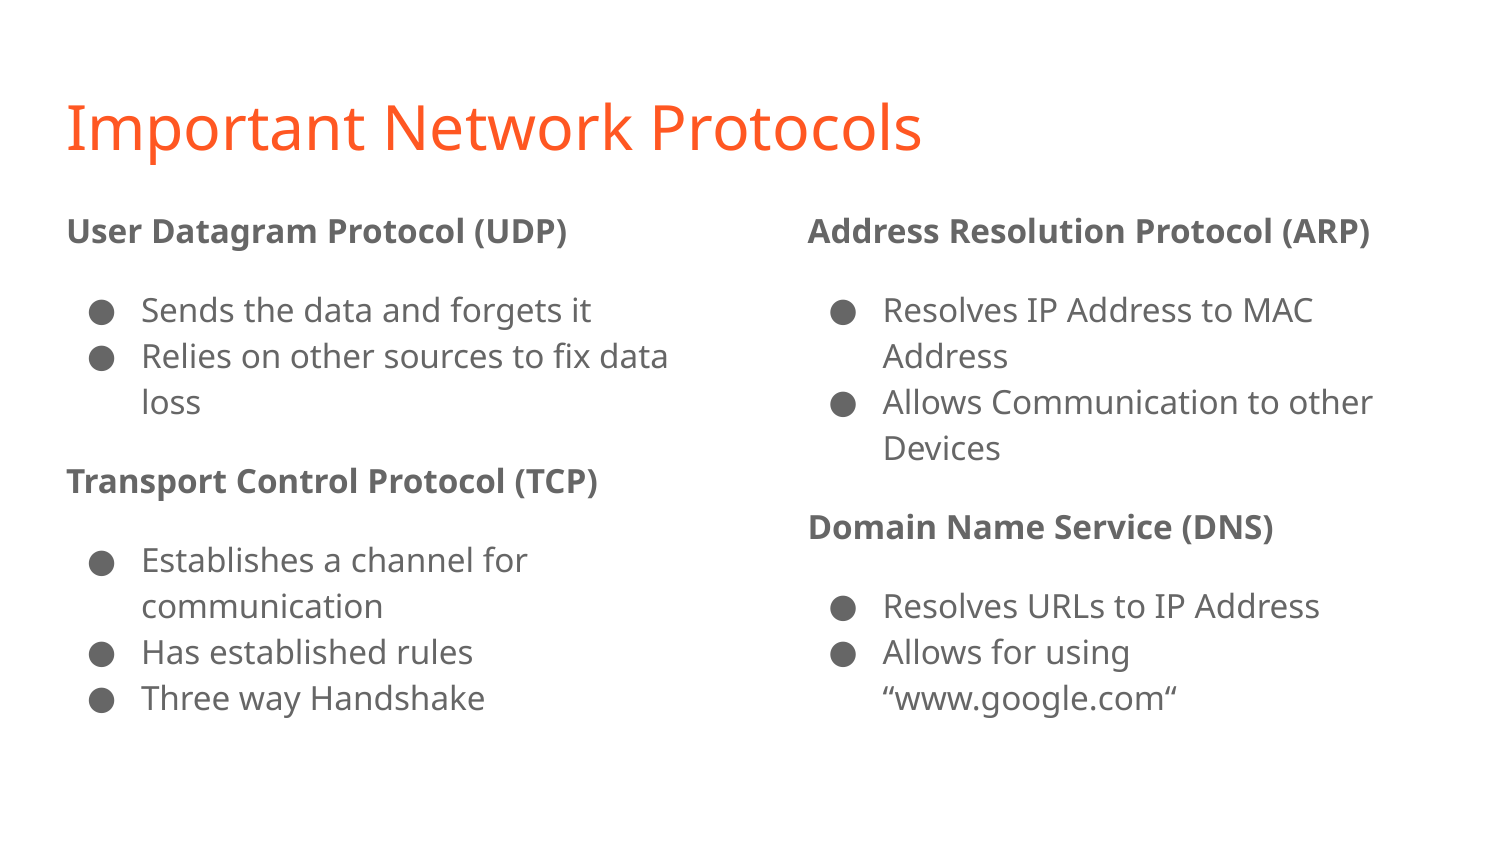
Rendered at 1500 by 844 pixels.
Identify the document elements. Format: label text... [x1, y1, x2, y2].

list Address Resolution Protocol (ARP) Resolves IP Address to MAC Address Allows Communication to other Devices Domain Name Service (DNS) Resolves URLs to IP Address Allows for using “www.google.com“ [792, 189, 1449, 750]
list User Datagram Protocol (UDP) Sends the data and forgets it Relies on other sources to fix data loss Transport Control Protocol (TCP) Establishes a channel for communication Has established rules Three way Handshake [51, 189, 708, 750]
title Important Network Protocols [51, 72, 1449, 167]
